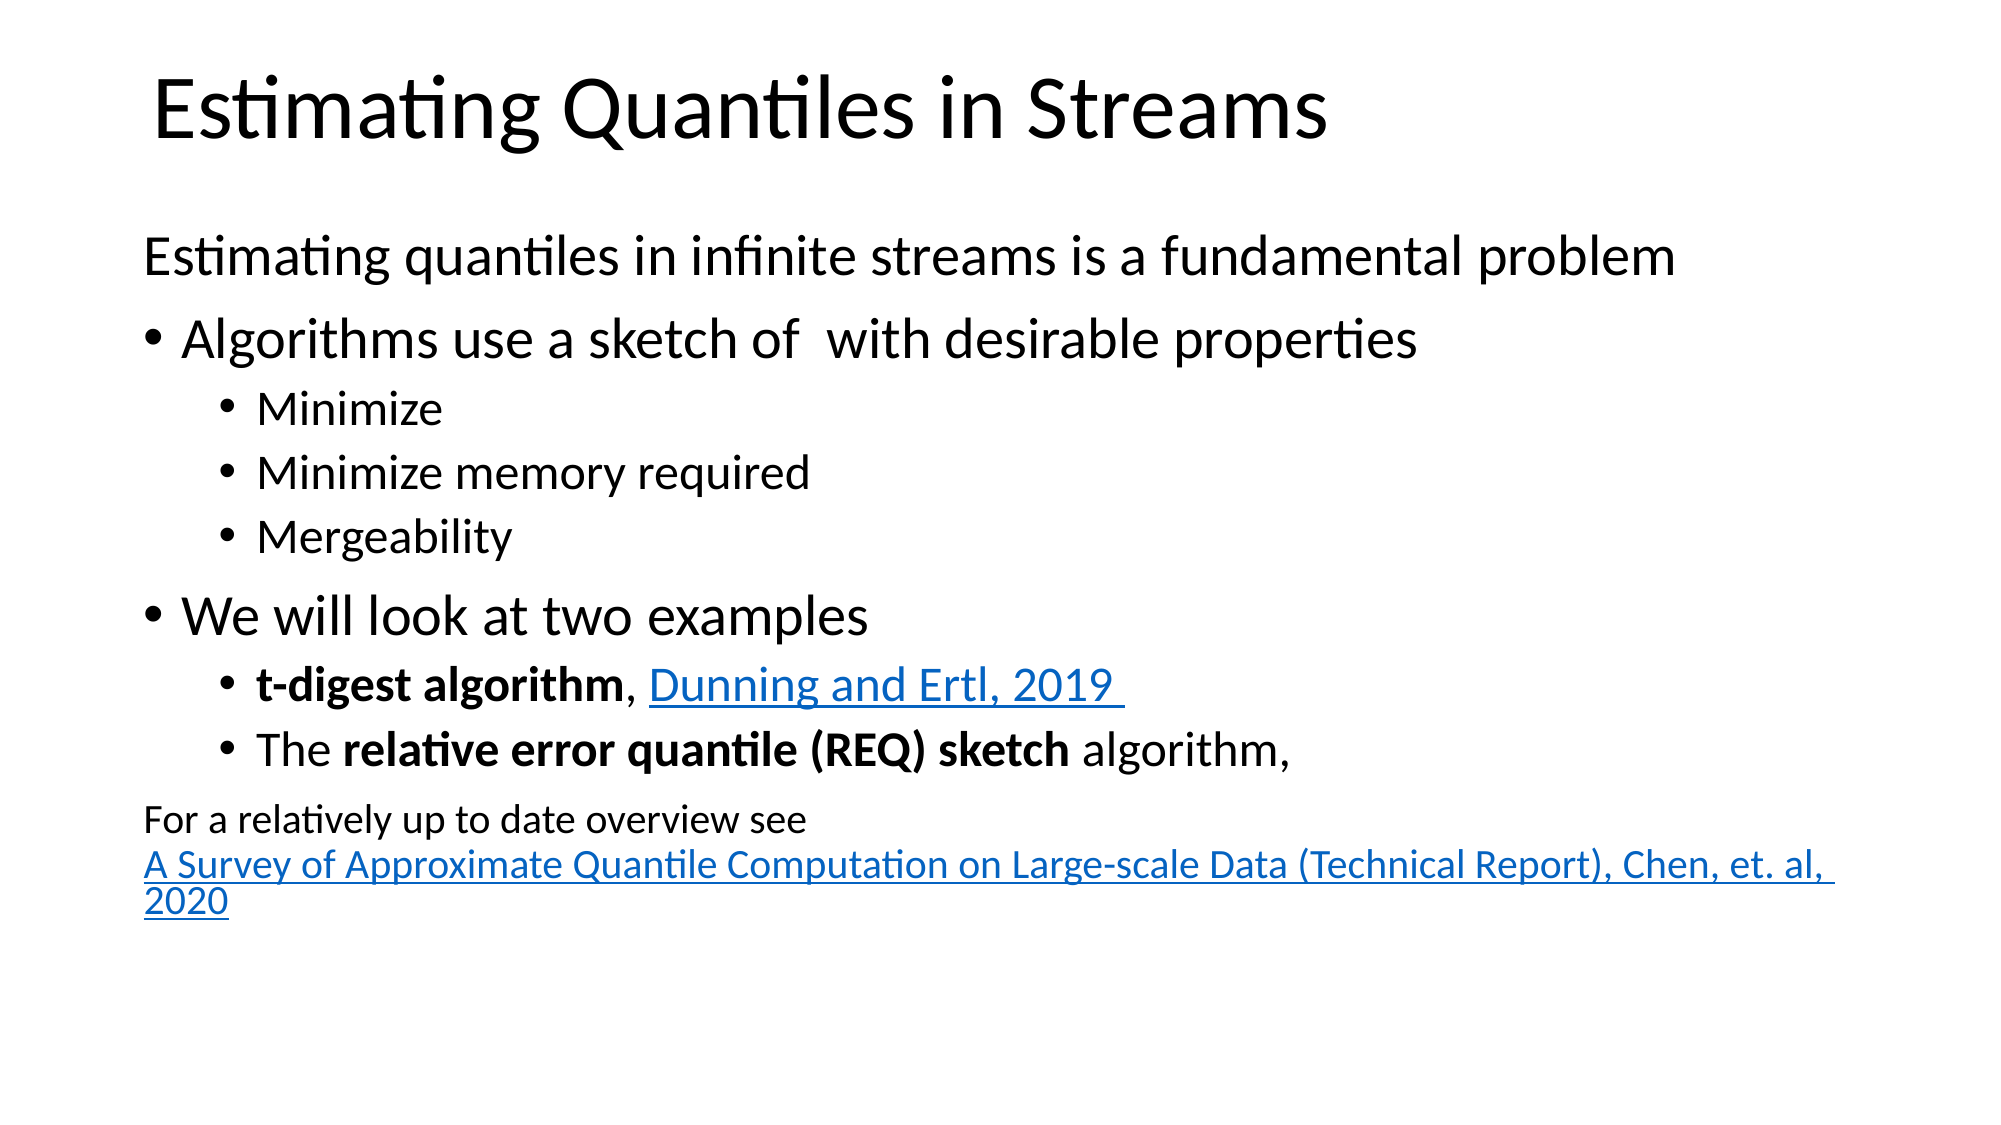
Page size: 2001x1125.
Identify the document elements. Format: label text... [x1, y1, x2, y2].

text_box Estimating Quantiles in Streams [137, 0, 1863, 218]
